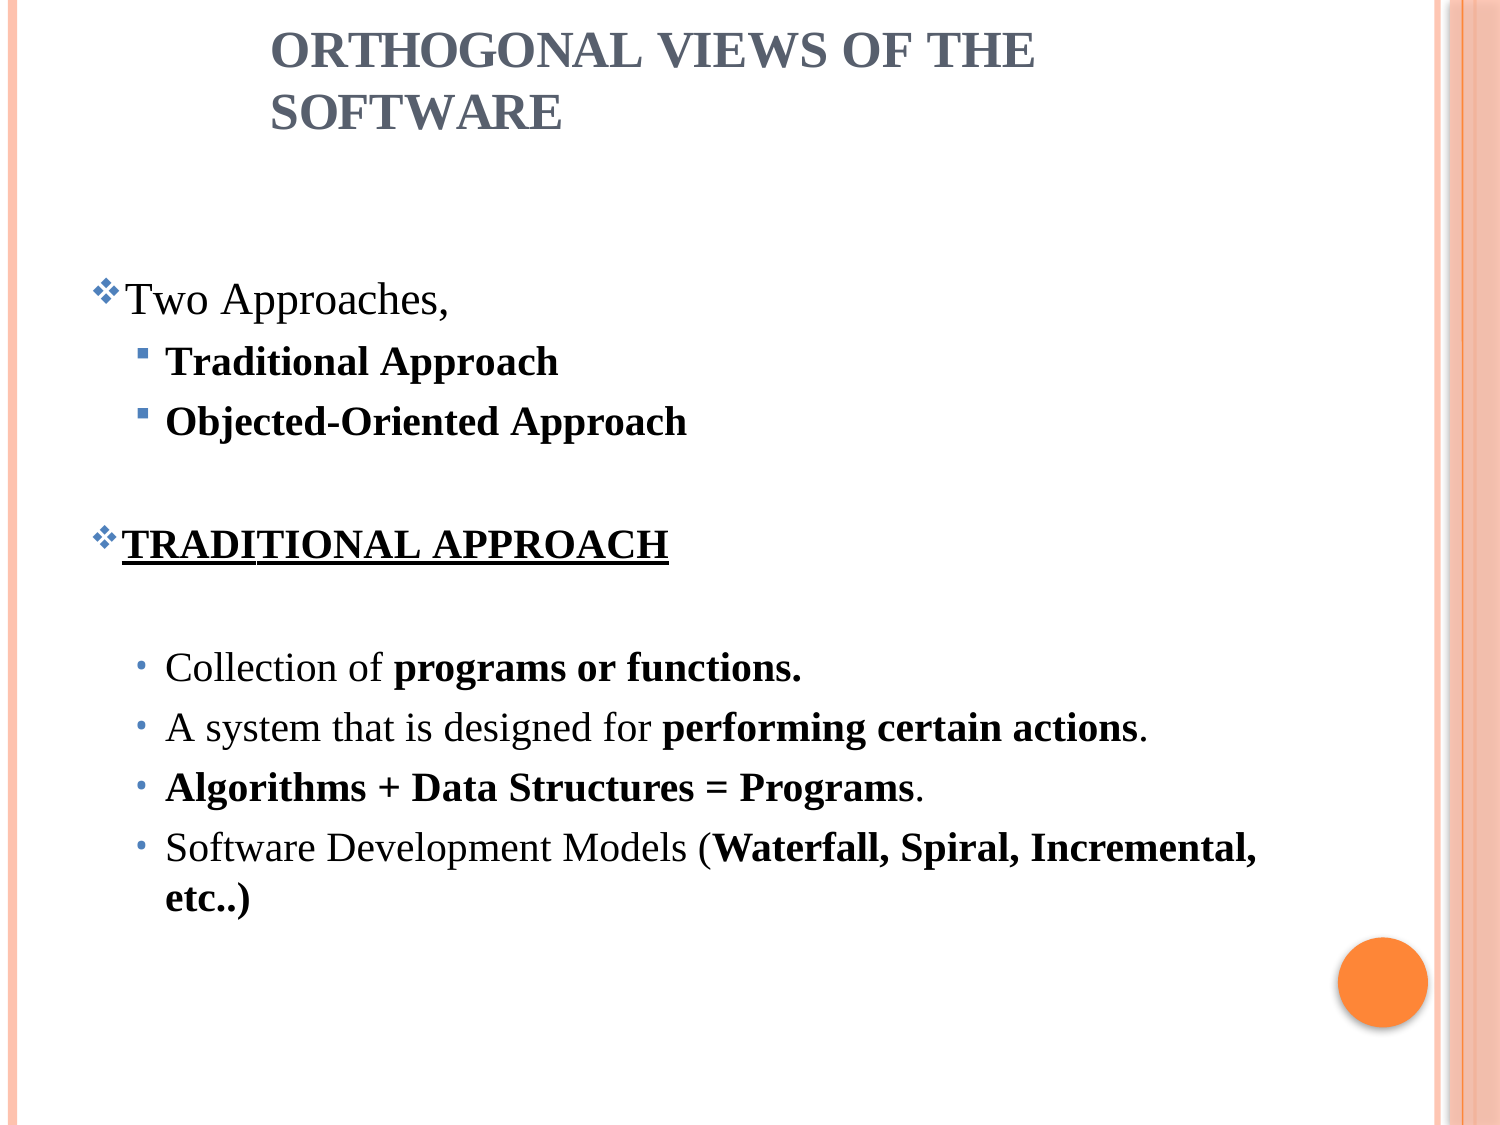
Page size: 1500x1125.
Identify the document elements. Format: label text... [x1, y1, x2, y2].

title ORTHOGONAL VIEWS OF THE SOFTWARE [267, 0, 1286, 141]
text_box Two Approaches, Traditional Approach Objected-Oriented Approach TRADITIONAL APPROACH Collection of programs or functions. A system that is designed for performing certain actions. Algorithms + Data Structures = Programs. Software Development Models (Waterfall, Spiral, Incremental, etc..) [87, 255, 1354, 920]
